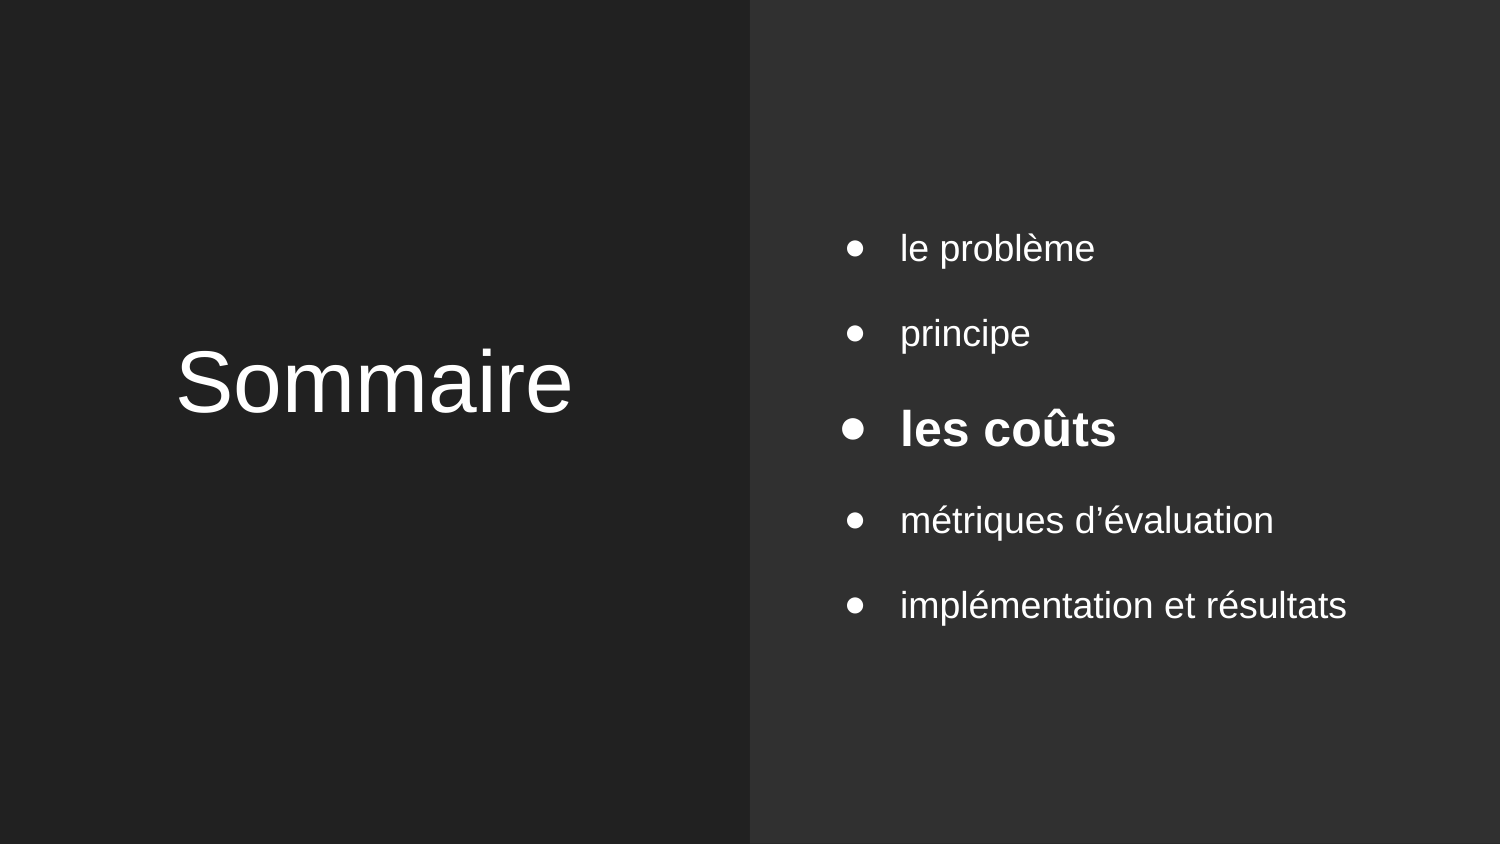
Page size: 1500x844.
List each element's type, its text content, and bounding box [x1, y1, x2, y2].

list le problème principe les coûts métriques d’évaluation implémentation et résultats [810, 118, 1440, 725]
title Sommaire [43, 202, 708, 446]
